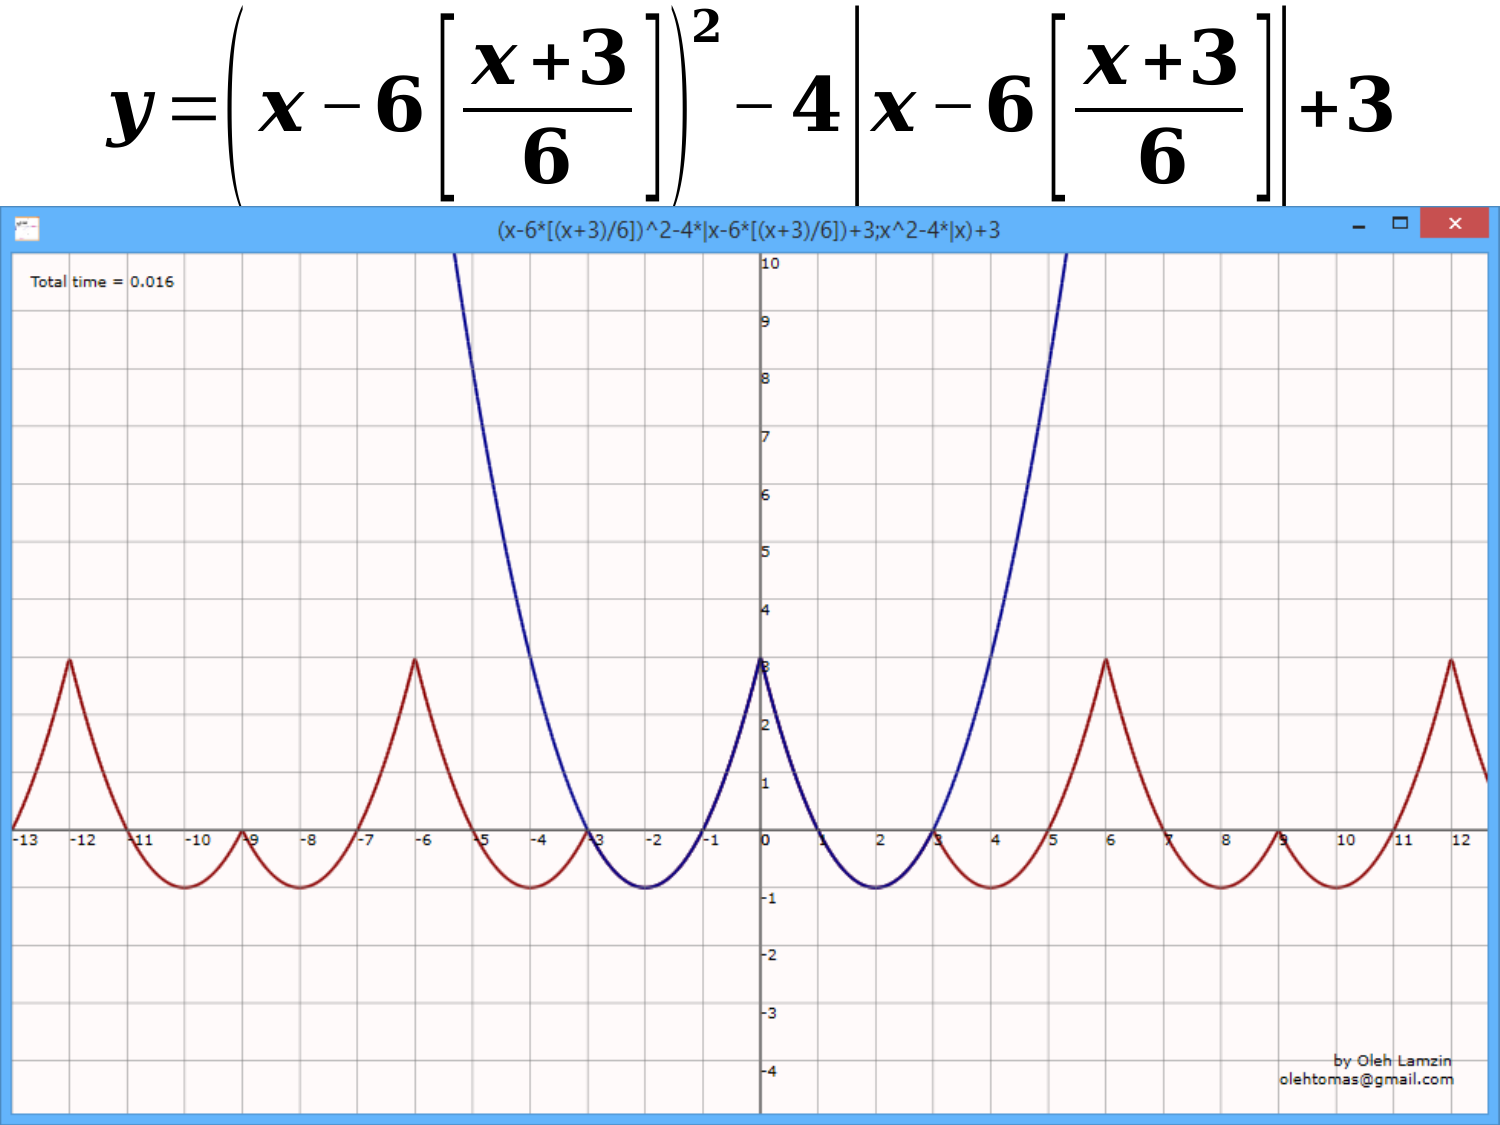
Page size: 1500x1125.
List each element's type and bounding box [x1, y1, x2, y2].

picture [0, 206, 1500, 1125]
